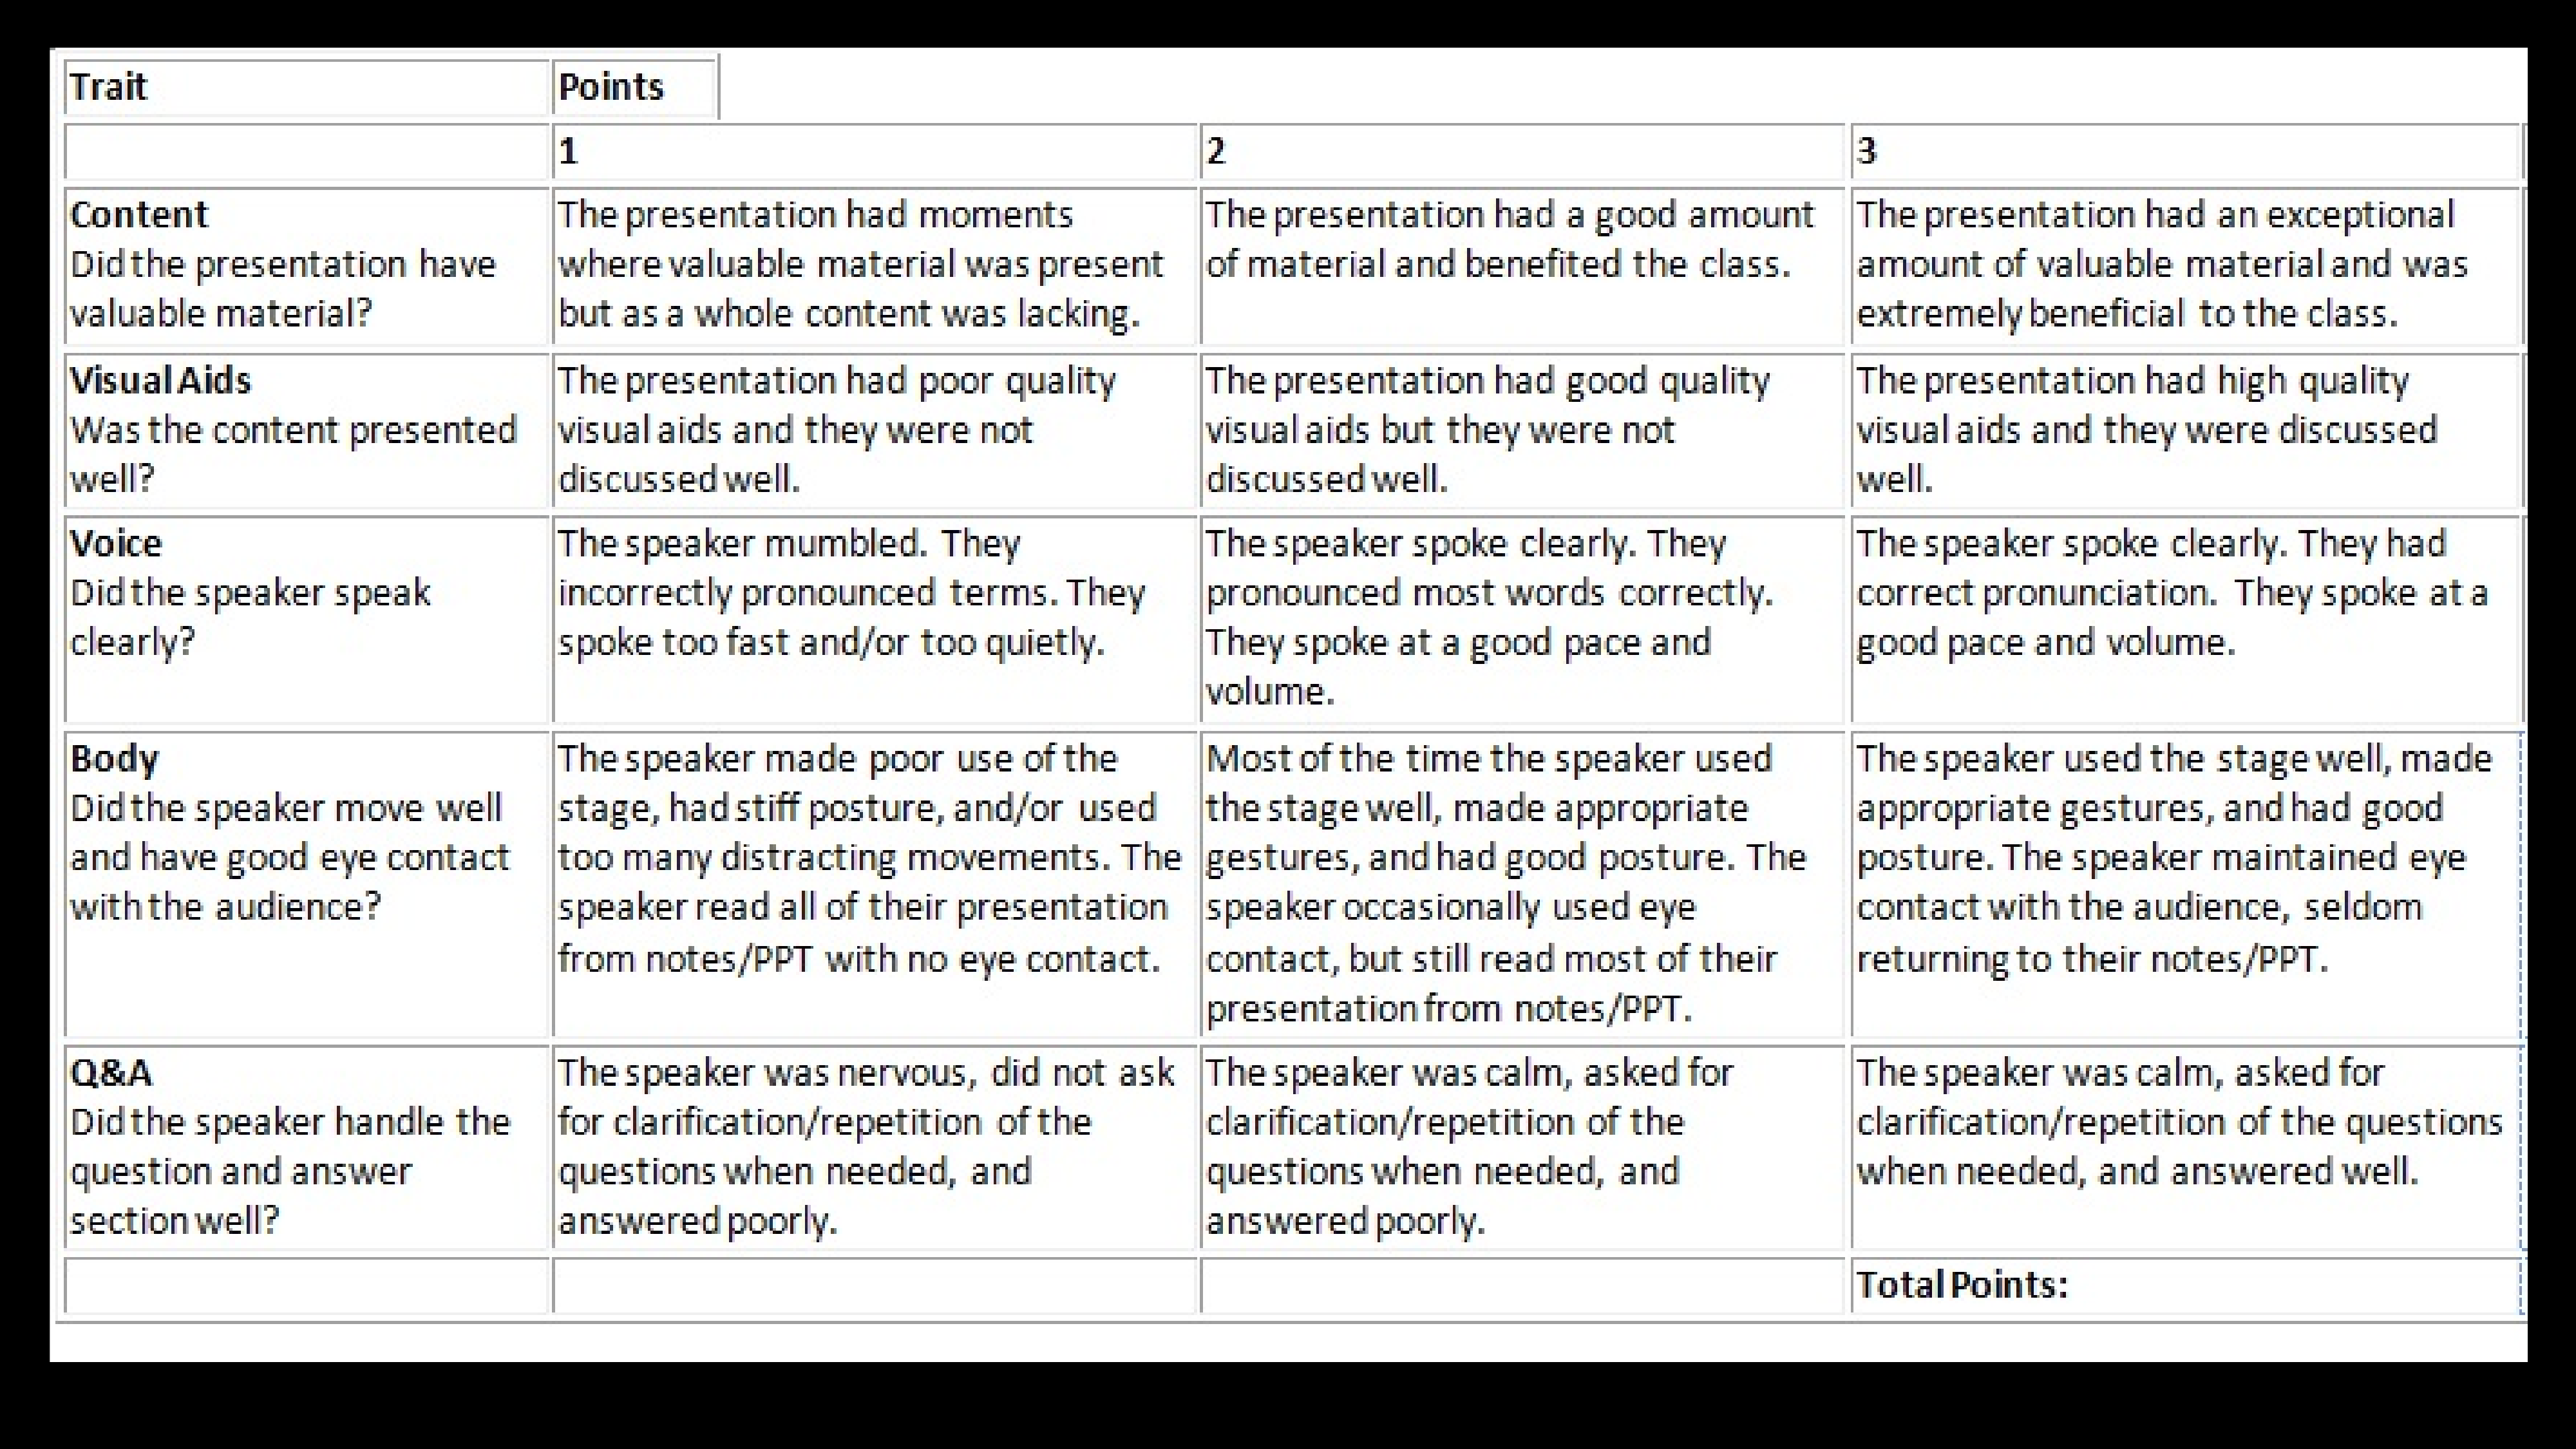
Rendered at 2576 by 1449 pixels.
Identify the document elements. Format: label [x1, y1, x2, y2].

picture [50, 48, 2528, 1362]
